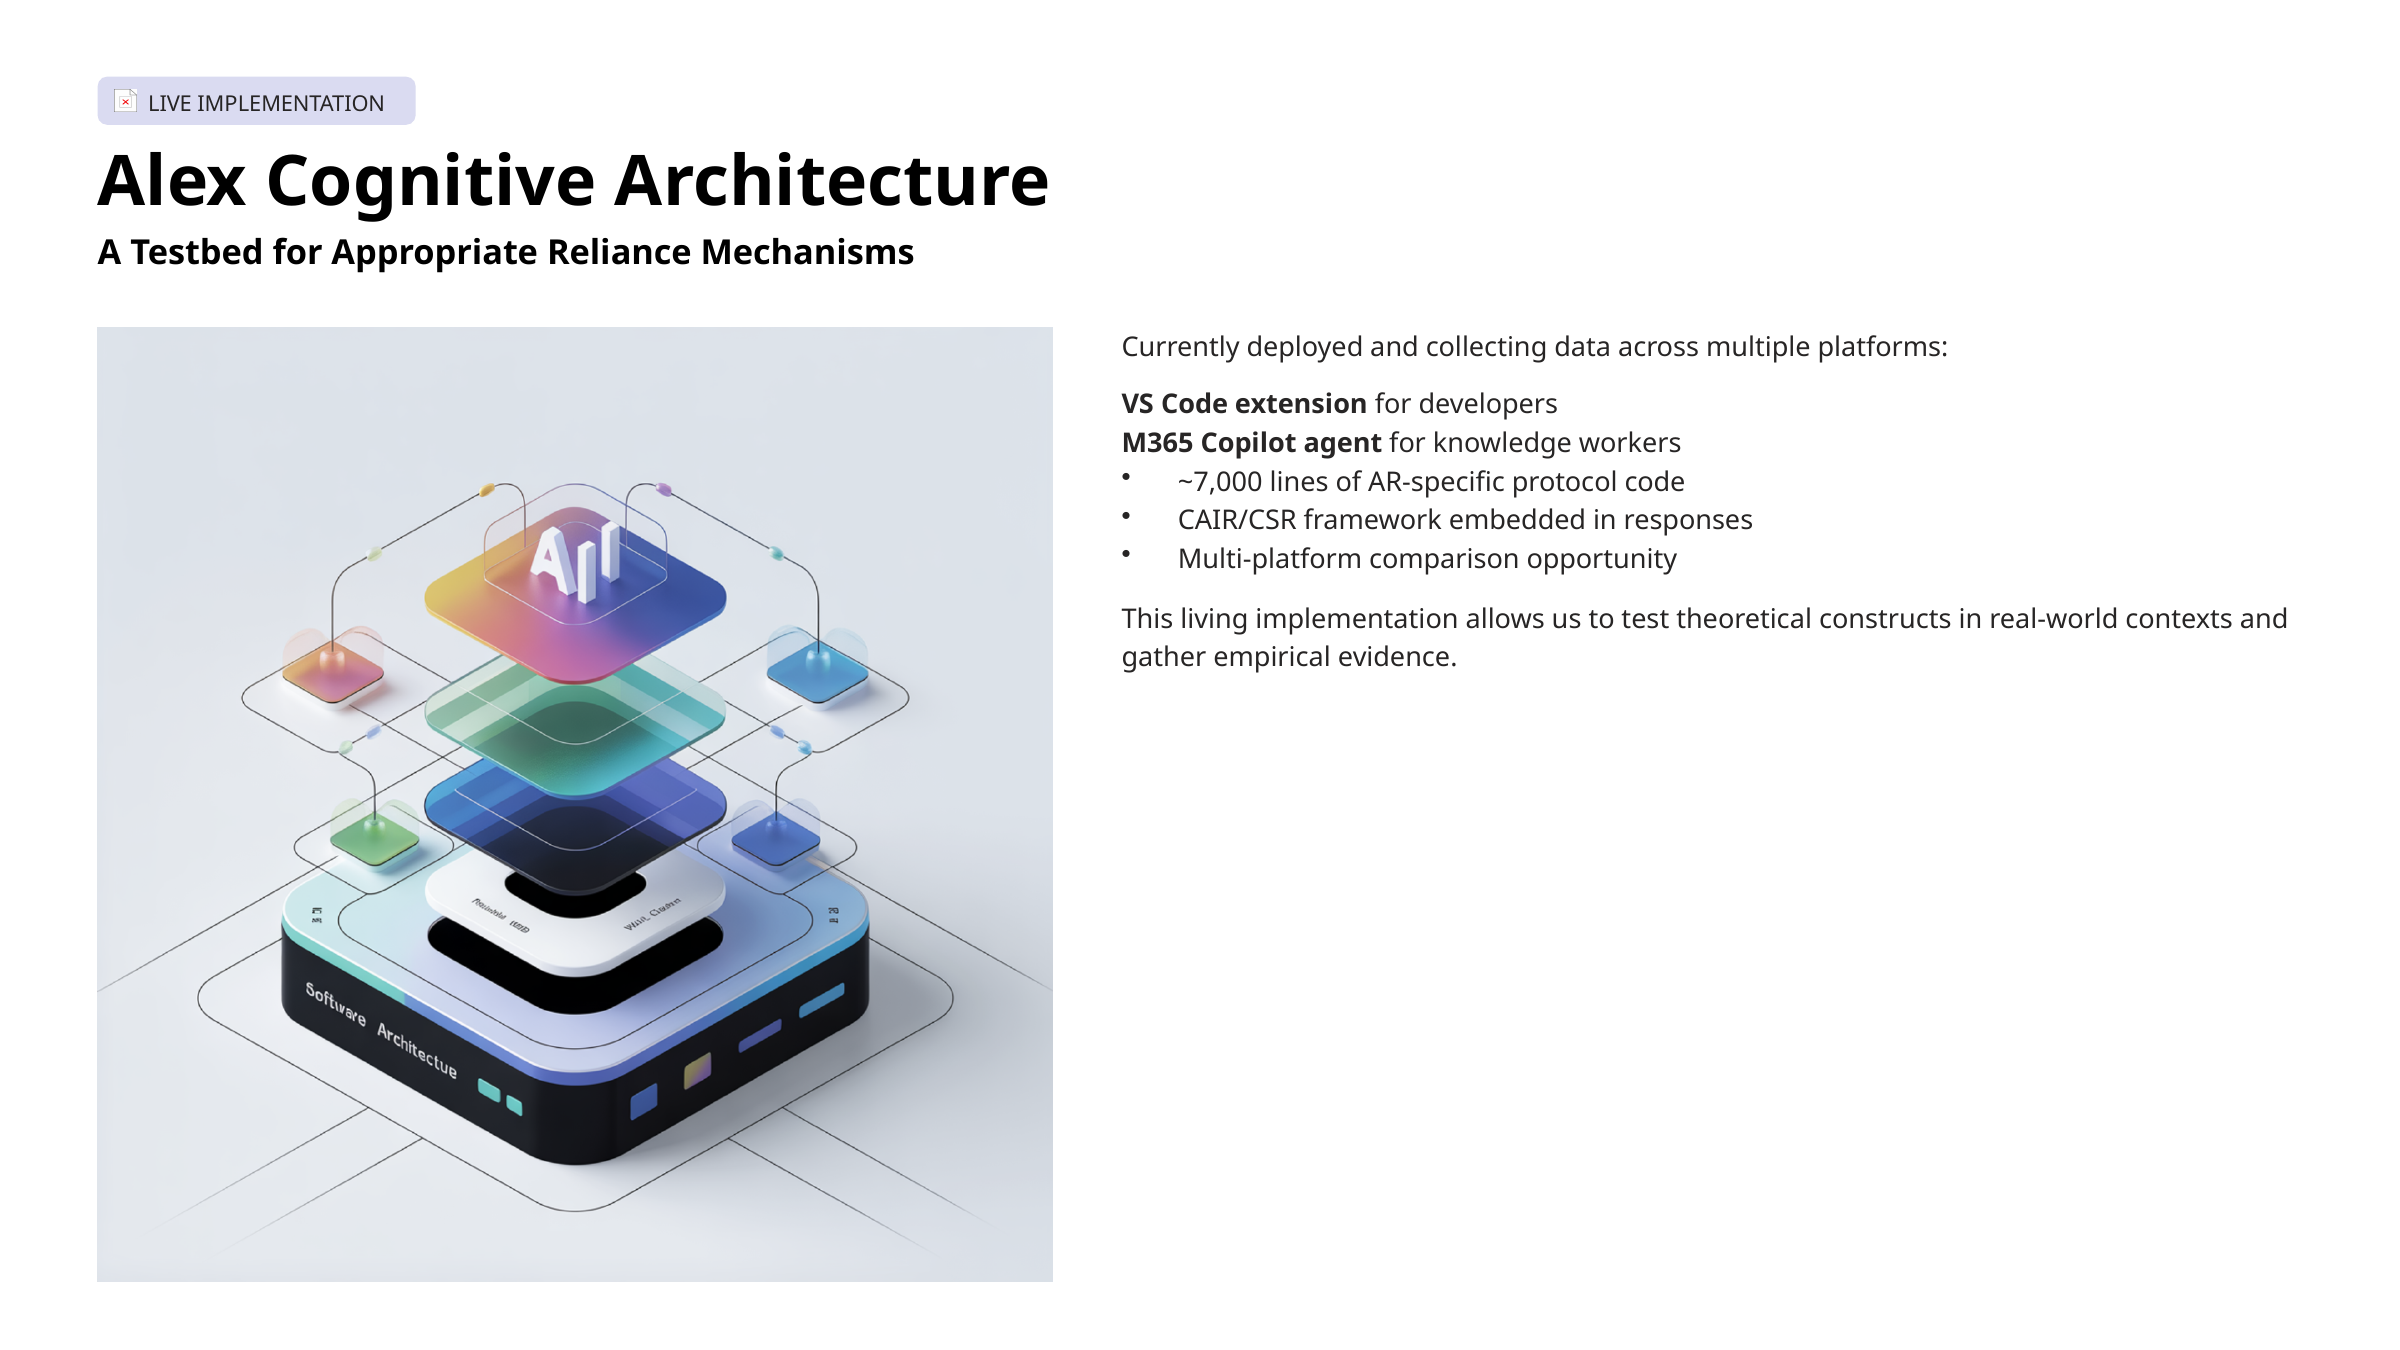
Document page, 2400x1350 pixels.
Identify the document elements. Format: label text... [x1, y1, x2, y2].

text_box [97, 76, 416, 125]
text_box Alex Cognitive Architecture [97, 133, 1038, 221]
text_box VS Code extension for developers M365 Copilot agent for knowledge workers ~7,000 lines of AR-specific protocol code CAIR/CSR framework embedded in responses Multi-platform comparison opportunity [1121, 380, 2304, 577]
text_box A Testbed for Appropriate Reliance Mechanisms [97, 228, 921, 273]
text_box Currently deployed and collecting data across multiple platforms: [1121, 322, 2304, 362]
picture [97, 327, 1053, 1283]
text_box LIVE IMPLEMENTATION [148, 85, 399, 117]
picture [114, 89, 137, 112]
text_box This living implementation allows us to test theoretical constructs in real-world contexts and gather empirical evidence. [1121, 595, 2304, 674]
